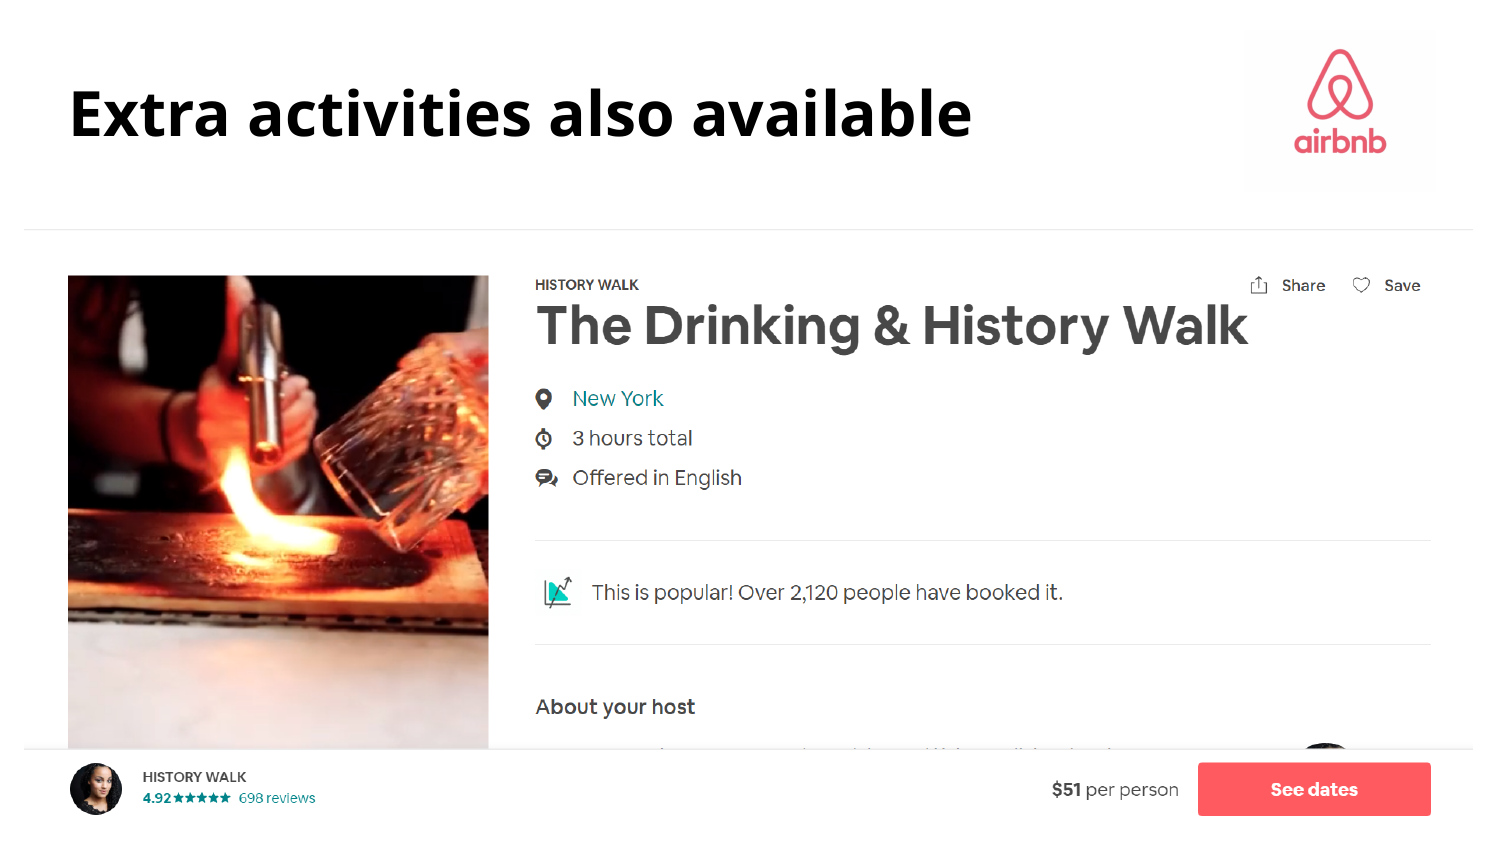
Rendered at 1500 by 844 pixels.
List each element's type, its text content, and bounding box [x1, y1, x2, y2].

title Extra activities also available [53, 58, 1091, 163]
picture [24, 223, 1473, 819]
picture [1243, 30, 1436, 192]
